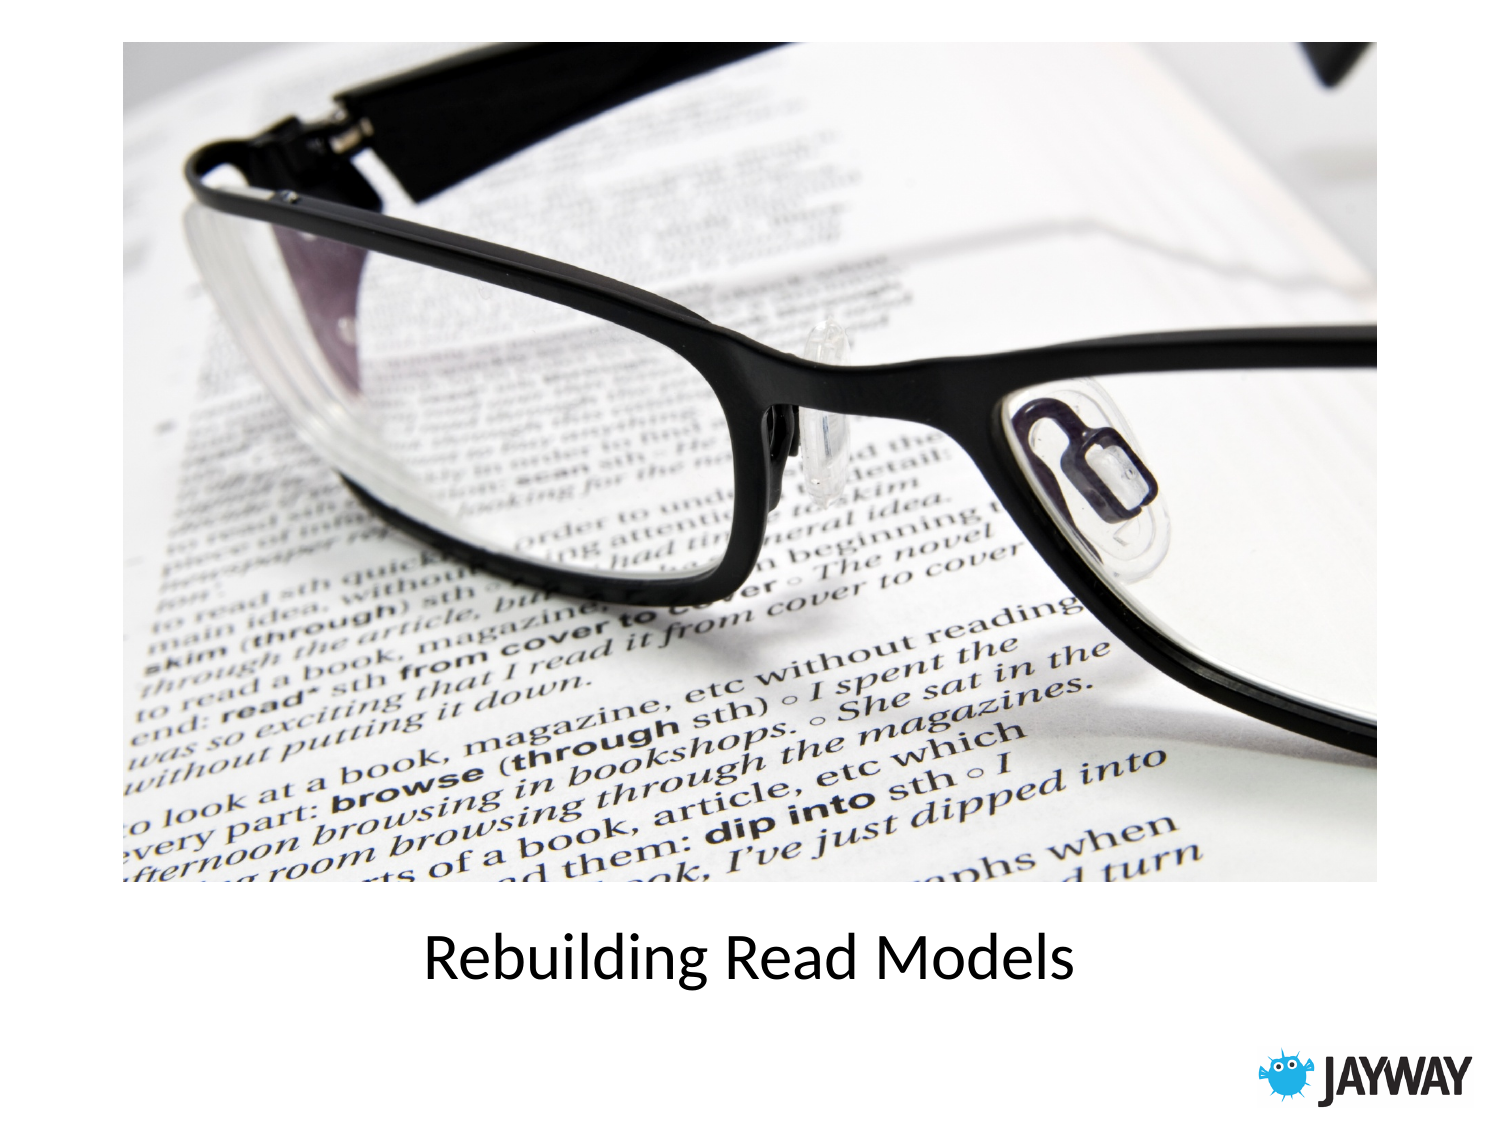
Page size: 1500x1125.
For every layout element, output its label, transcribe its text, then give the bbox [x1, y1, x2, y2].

list Rebuilding Read Models [75, 905, 1425, 1005]
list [123, 42, 1377, 882]
picture [1257, 1046, 1474, 1108]
